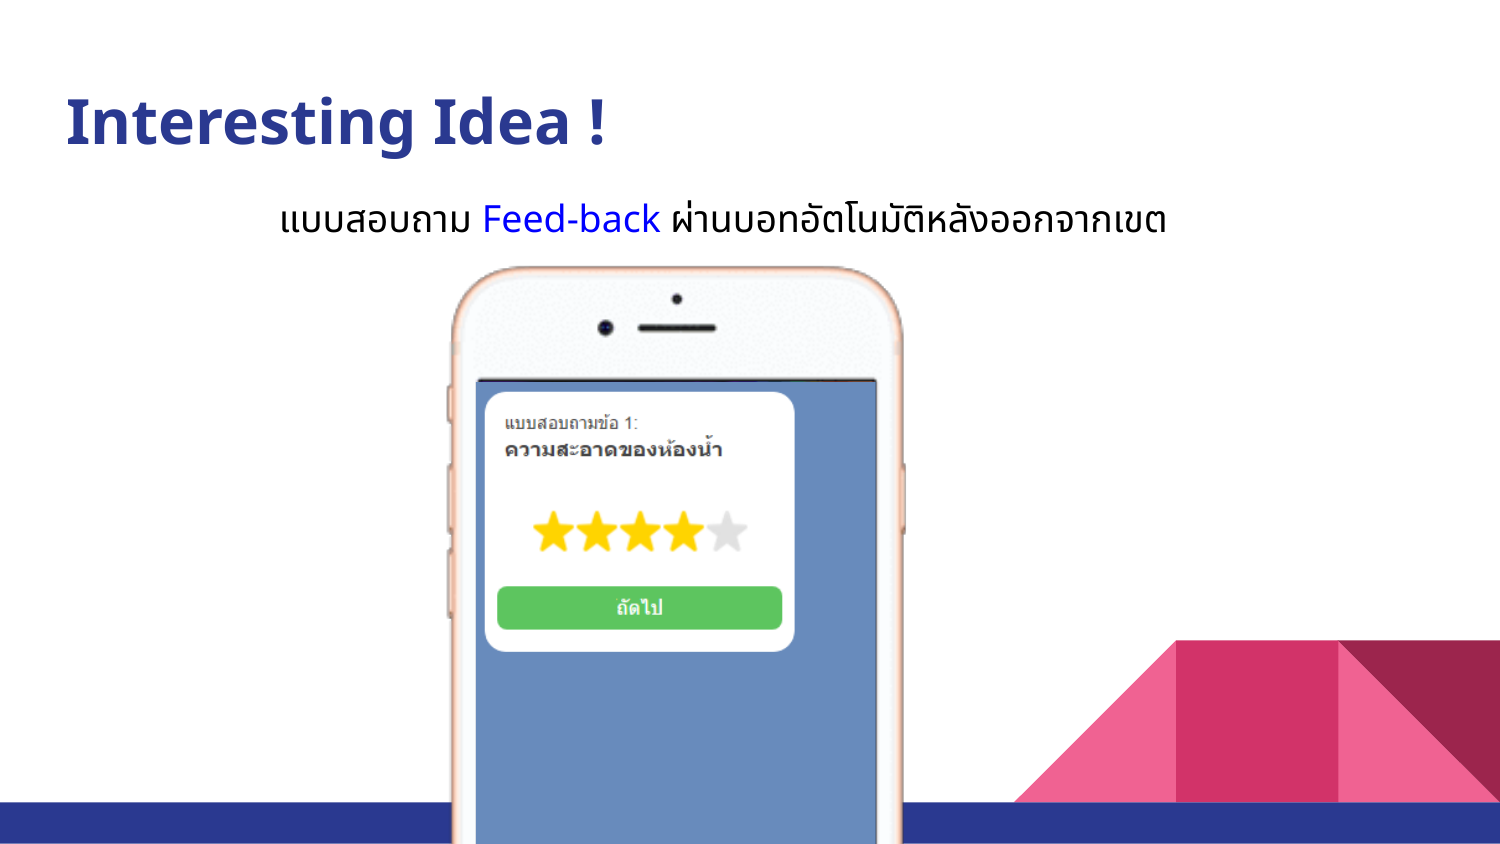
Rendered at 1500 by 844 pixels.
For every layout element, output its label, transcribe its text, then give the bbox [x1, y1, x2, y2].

title Interesting Idea ! [51, 67, 1449, 167]
title แบบสอบถาม Feed-back ผ่านบอทอัตโนมัติหลังออกจากเขต [264, 179, 1266, 252]
picture [413, 256, 923, 844]
